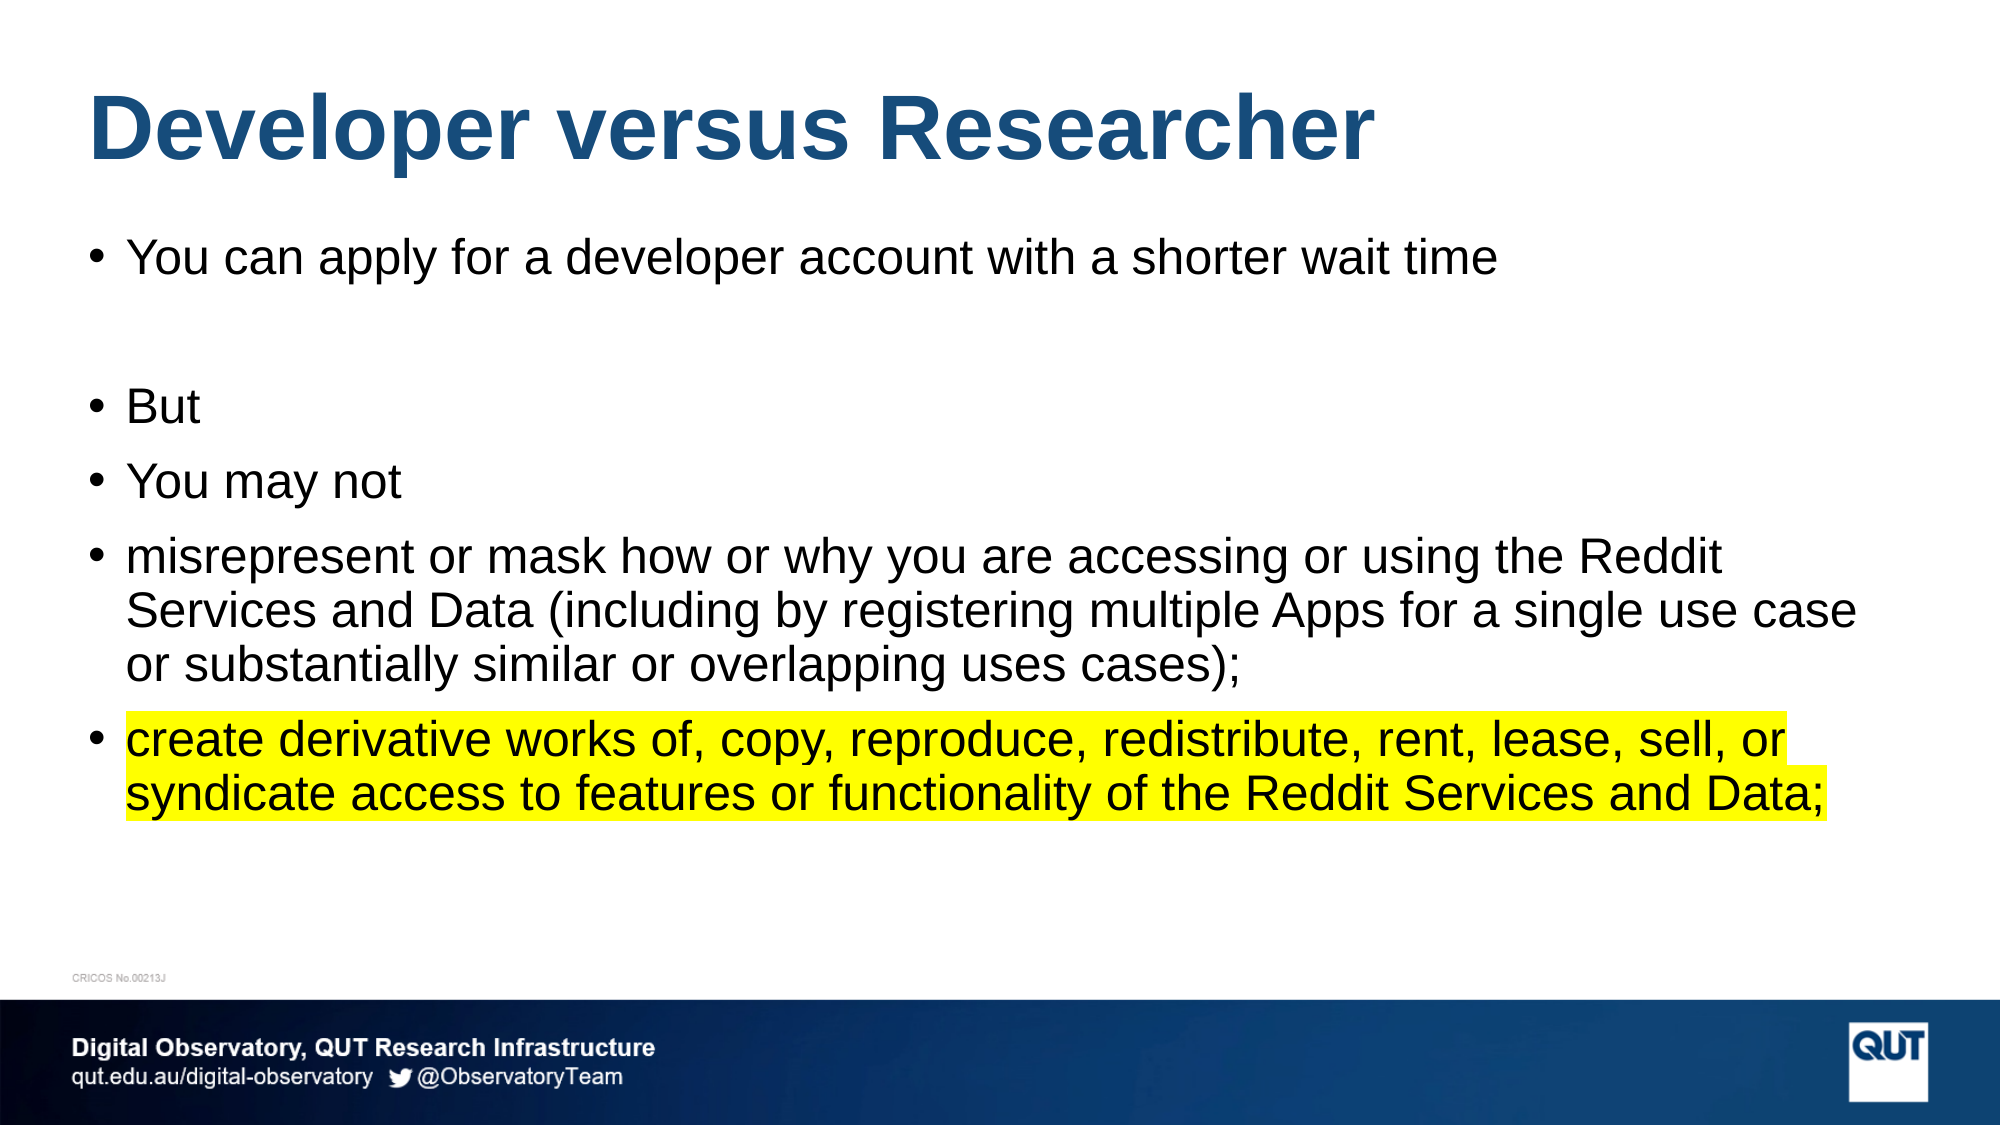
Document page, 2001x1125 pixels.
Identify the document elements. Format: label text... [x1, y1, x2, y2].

title Developer versus Researcher [73, 59, 1927, 201]
picture [0, 965, 2000, 1125]
list You can apply for a developer account with a shorter wait time But You may not misrepresent or mask how or why you are accessing or using the Reddit Services and Data (including by registering multiple Apps for a single use case or substantially similar or overlapping uses cases); create derivative works of, copy, reproduce, redistribute, rent, lease, sell, or syndicate access to features or functionality of the Reddit Services and Data; [73, 223, 1927, 966]
